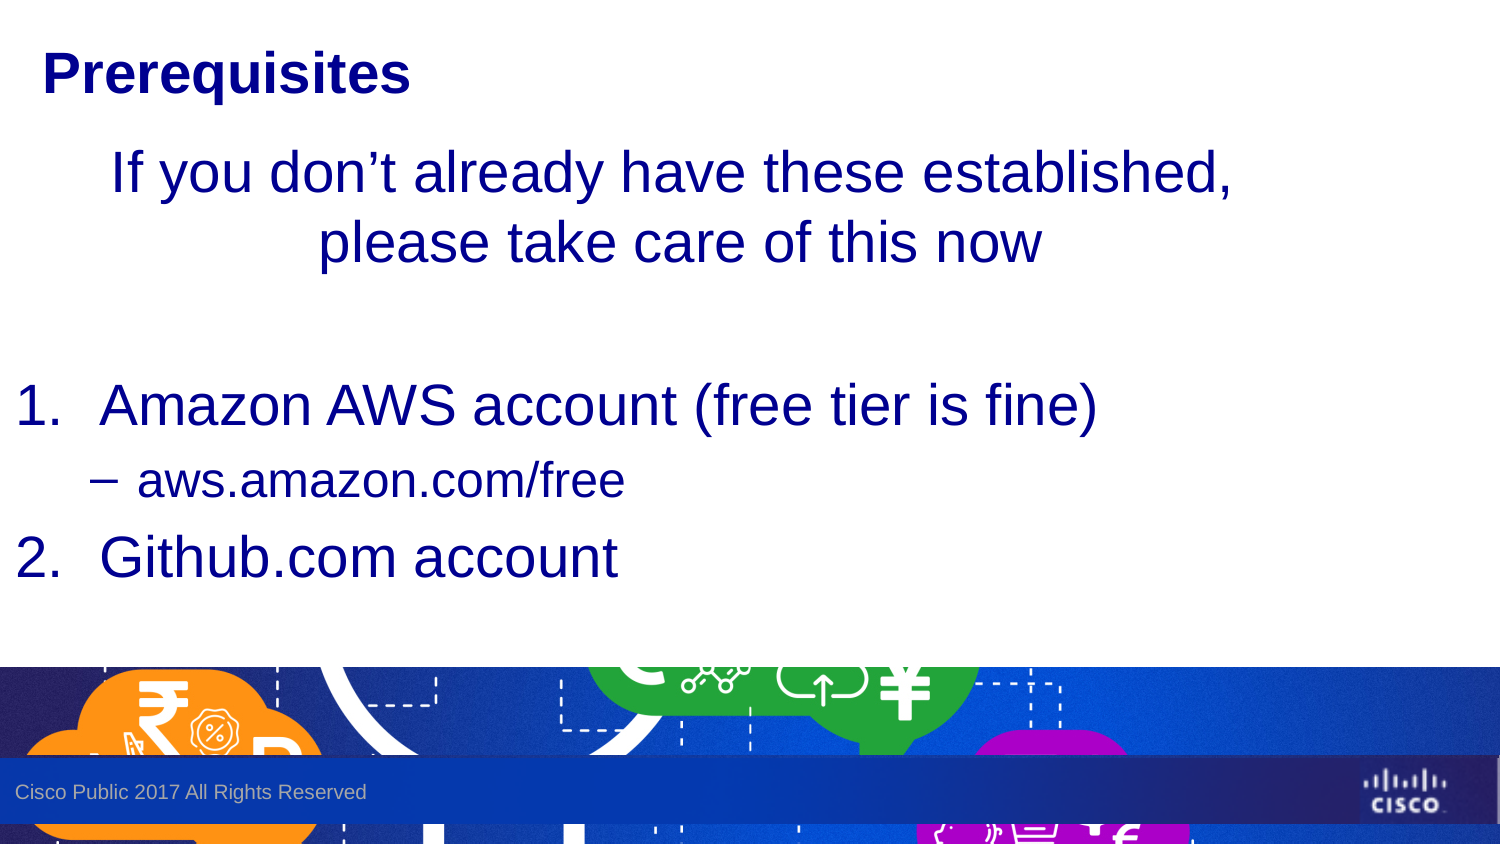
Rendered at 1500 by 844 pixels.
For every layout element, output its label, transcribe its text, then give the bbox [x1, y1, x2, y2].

picture [0, 667, 1500, 844]
title Prerequisites [27, 32, 1382, 107]
list If you don’t already have these established, please take care of this now Amazon AWS account (free tier is fine) aws.amazon.com/free‎ Github.com account [0, 126, 1363, 706]
